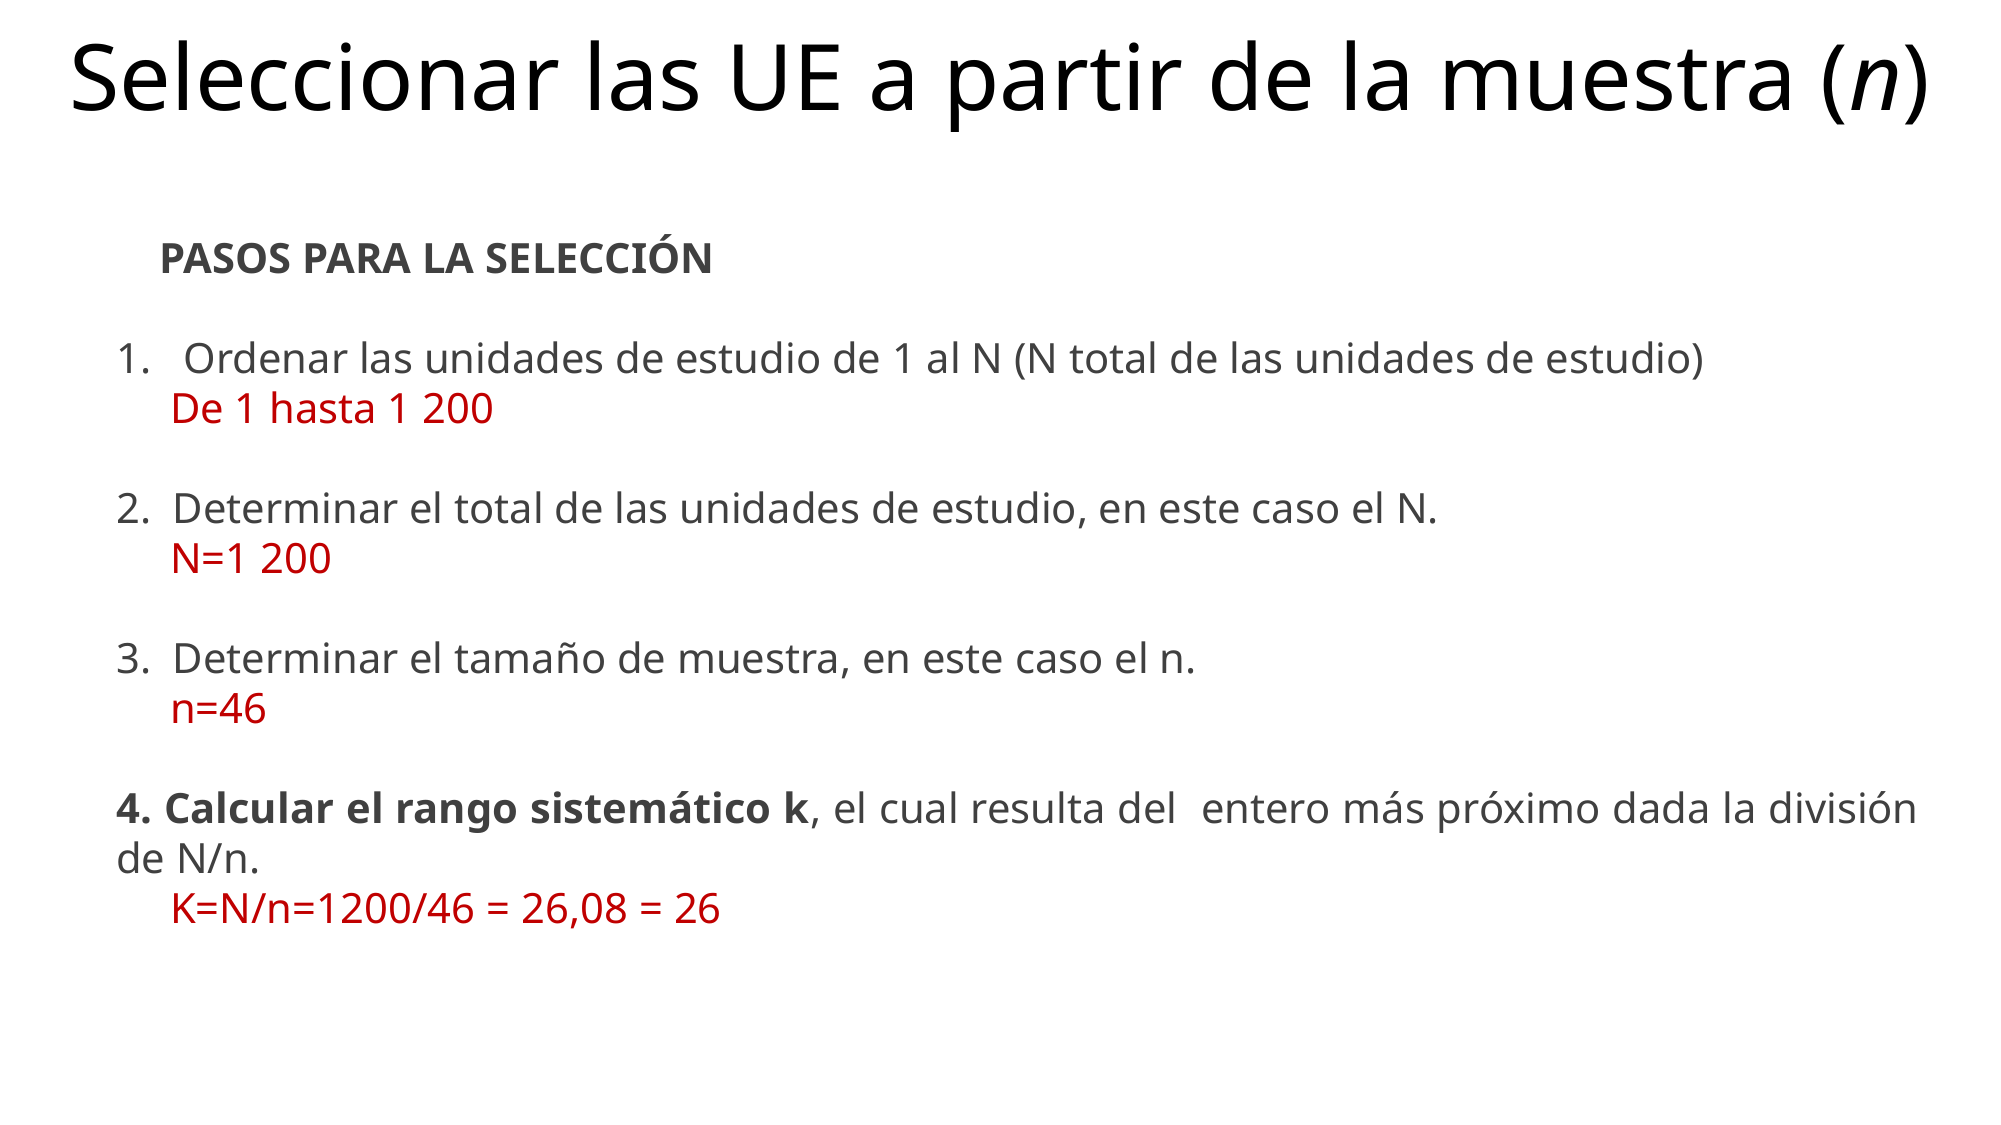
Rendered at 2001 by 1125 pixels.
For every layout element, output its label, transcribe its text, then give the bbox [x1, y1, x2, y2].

text_box PASOS PARA LA SELECCIÓN 1. Ordenar las unidades de estudio de 1 al N (N total de las unidades de estudio) De 1 hasta 1 200 2. Determinar el total de las unidades de estudio, en este caso el N. N=1 200 3. Determinar el tamaño de muestra, en este caso el n. n=46 4. Calcular el rango sistemático k, el cual resulta del entero más próximo dada la división de N/n. K=N/n=1200/46 = 26,08 = 26 [101, 224, 1935, 1090]
text_box Seleccionar las UE a partir de la muestra (n) [13, 14, 1987, 147]
